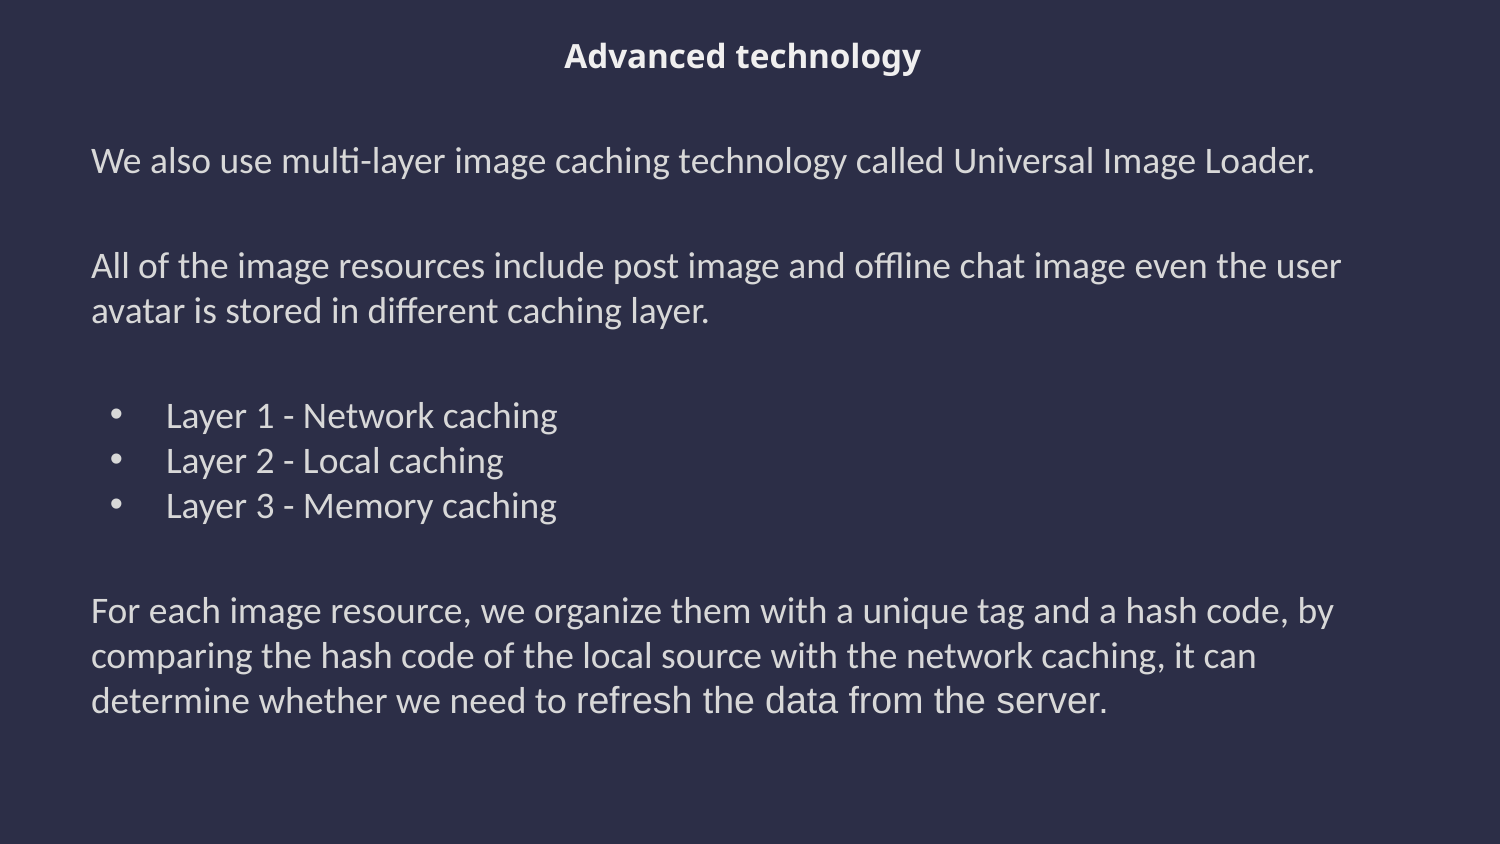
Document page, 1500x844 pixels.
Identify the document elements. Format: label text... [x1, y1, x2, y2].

text_box Advanced technology [69, 27, 1417, 83]
list We also use multi-layer image caching technology called Universal Image Loader. All of the image resources include post image and offline chat image even the user avatar is stored in different caching layer. Layer 1 - Network caching Layer 2 - Local caching Layer 3 - Memory caching For each image resource, we organize them with a unique tag and a hash code, by comparing the hash code of the local source with the network caching, it can determine whether we need to refresh the data from the server. [76, 128, 1424, 758]
